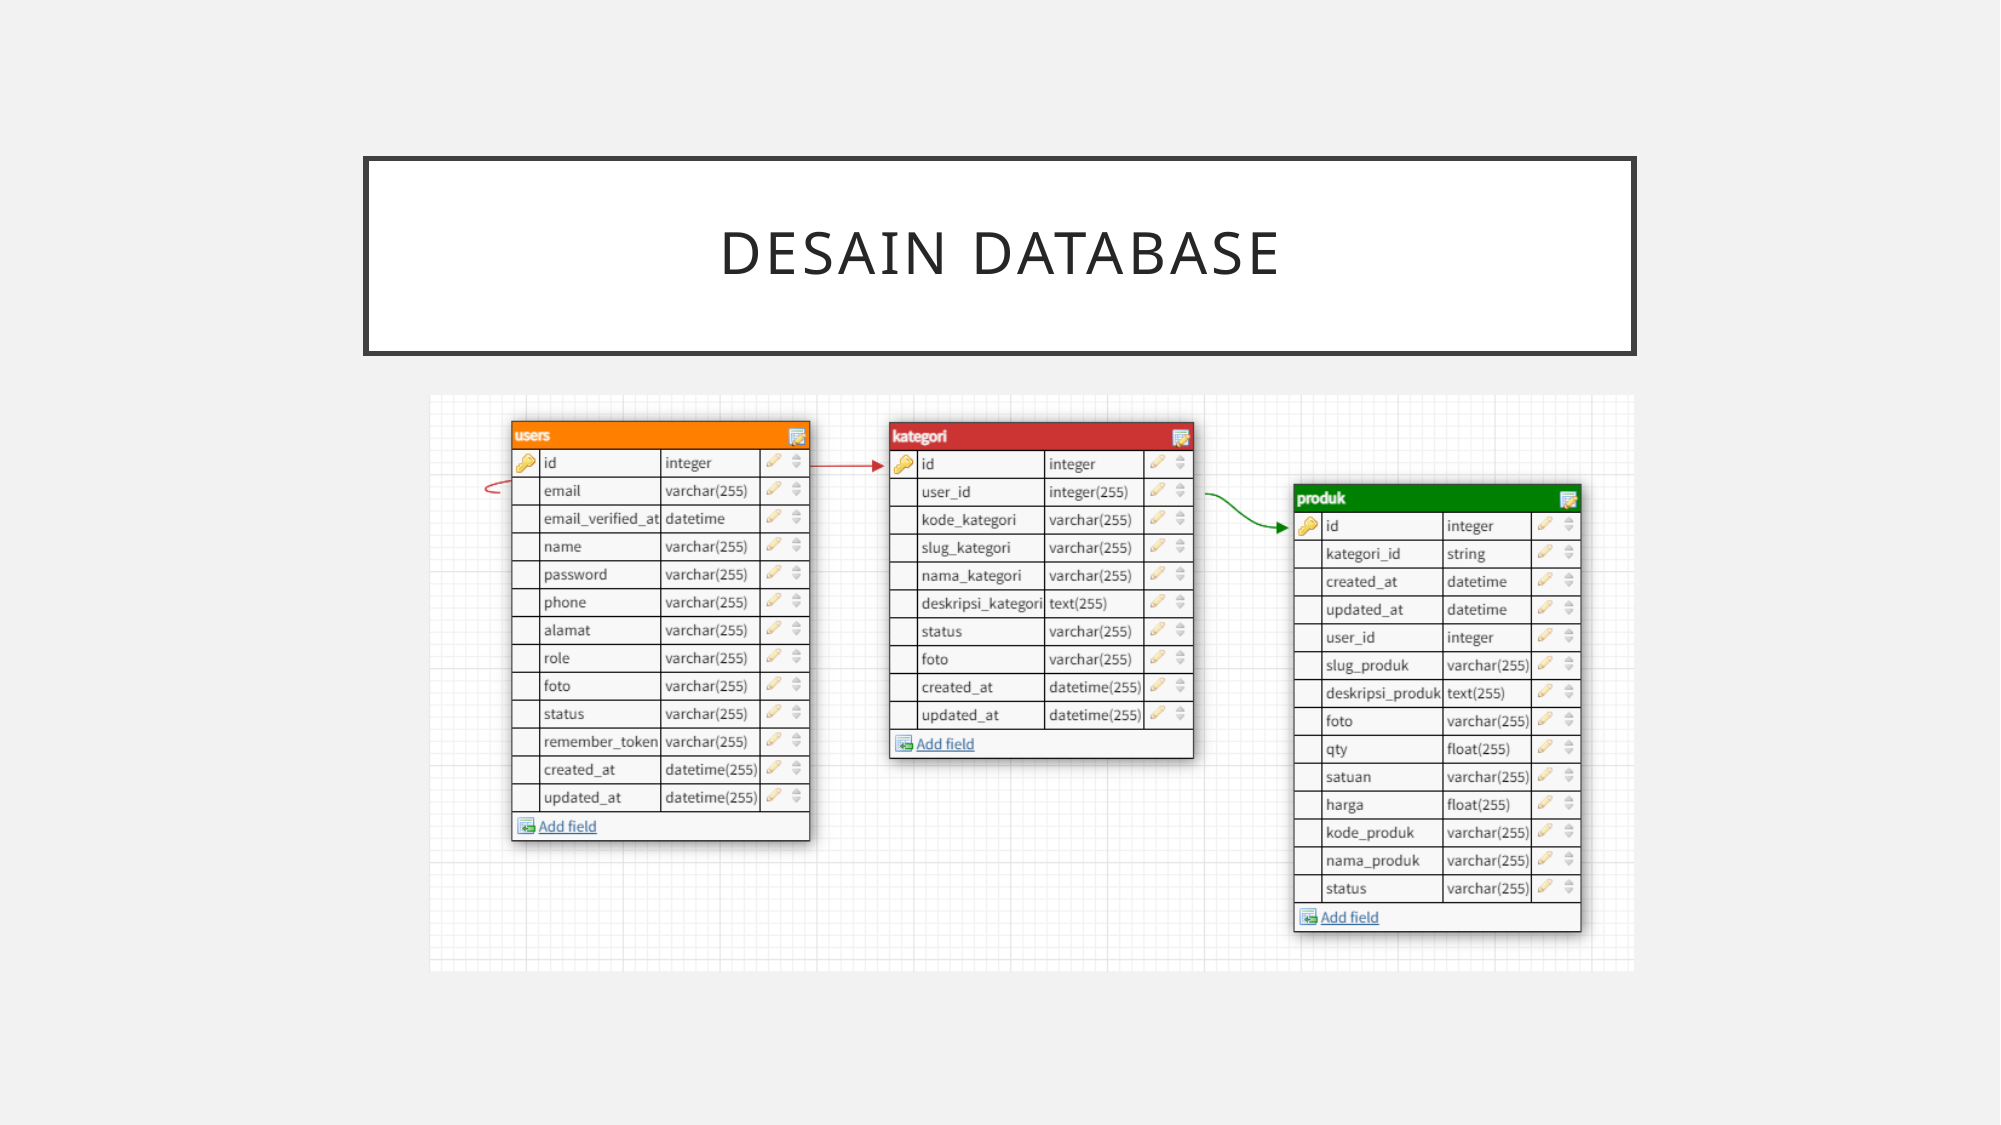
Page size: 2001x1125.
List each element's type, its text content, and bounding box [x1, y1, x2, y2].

title Desain database [363, 156, 1637, 356]
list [429, 395, 1635, 972]
